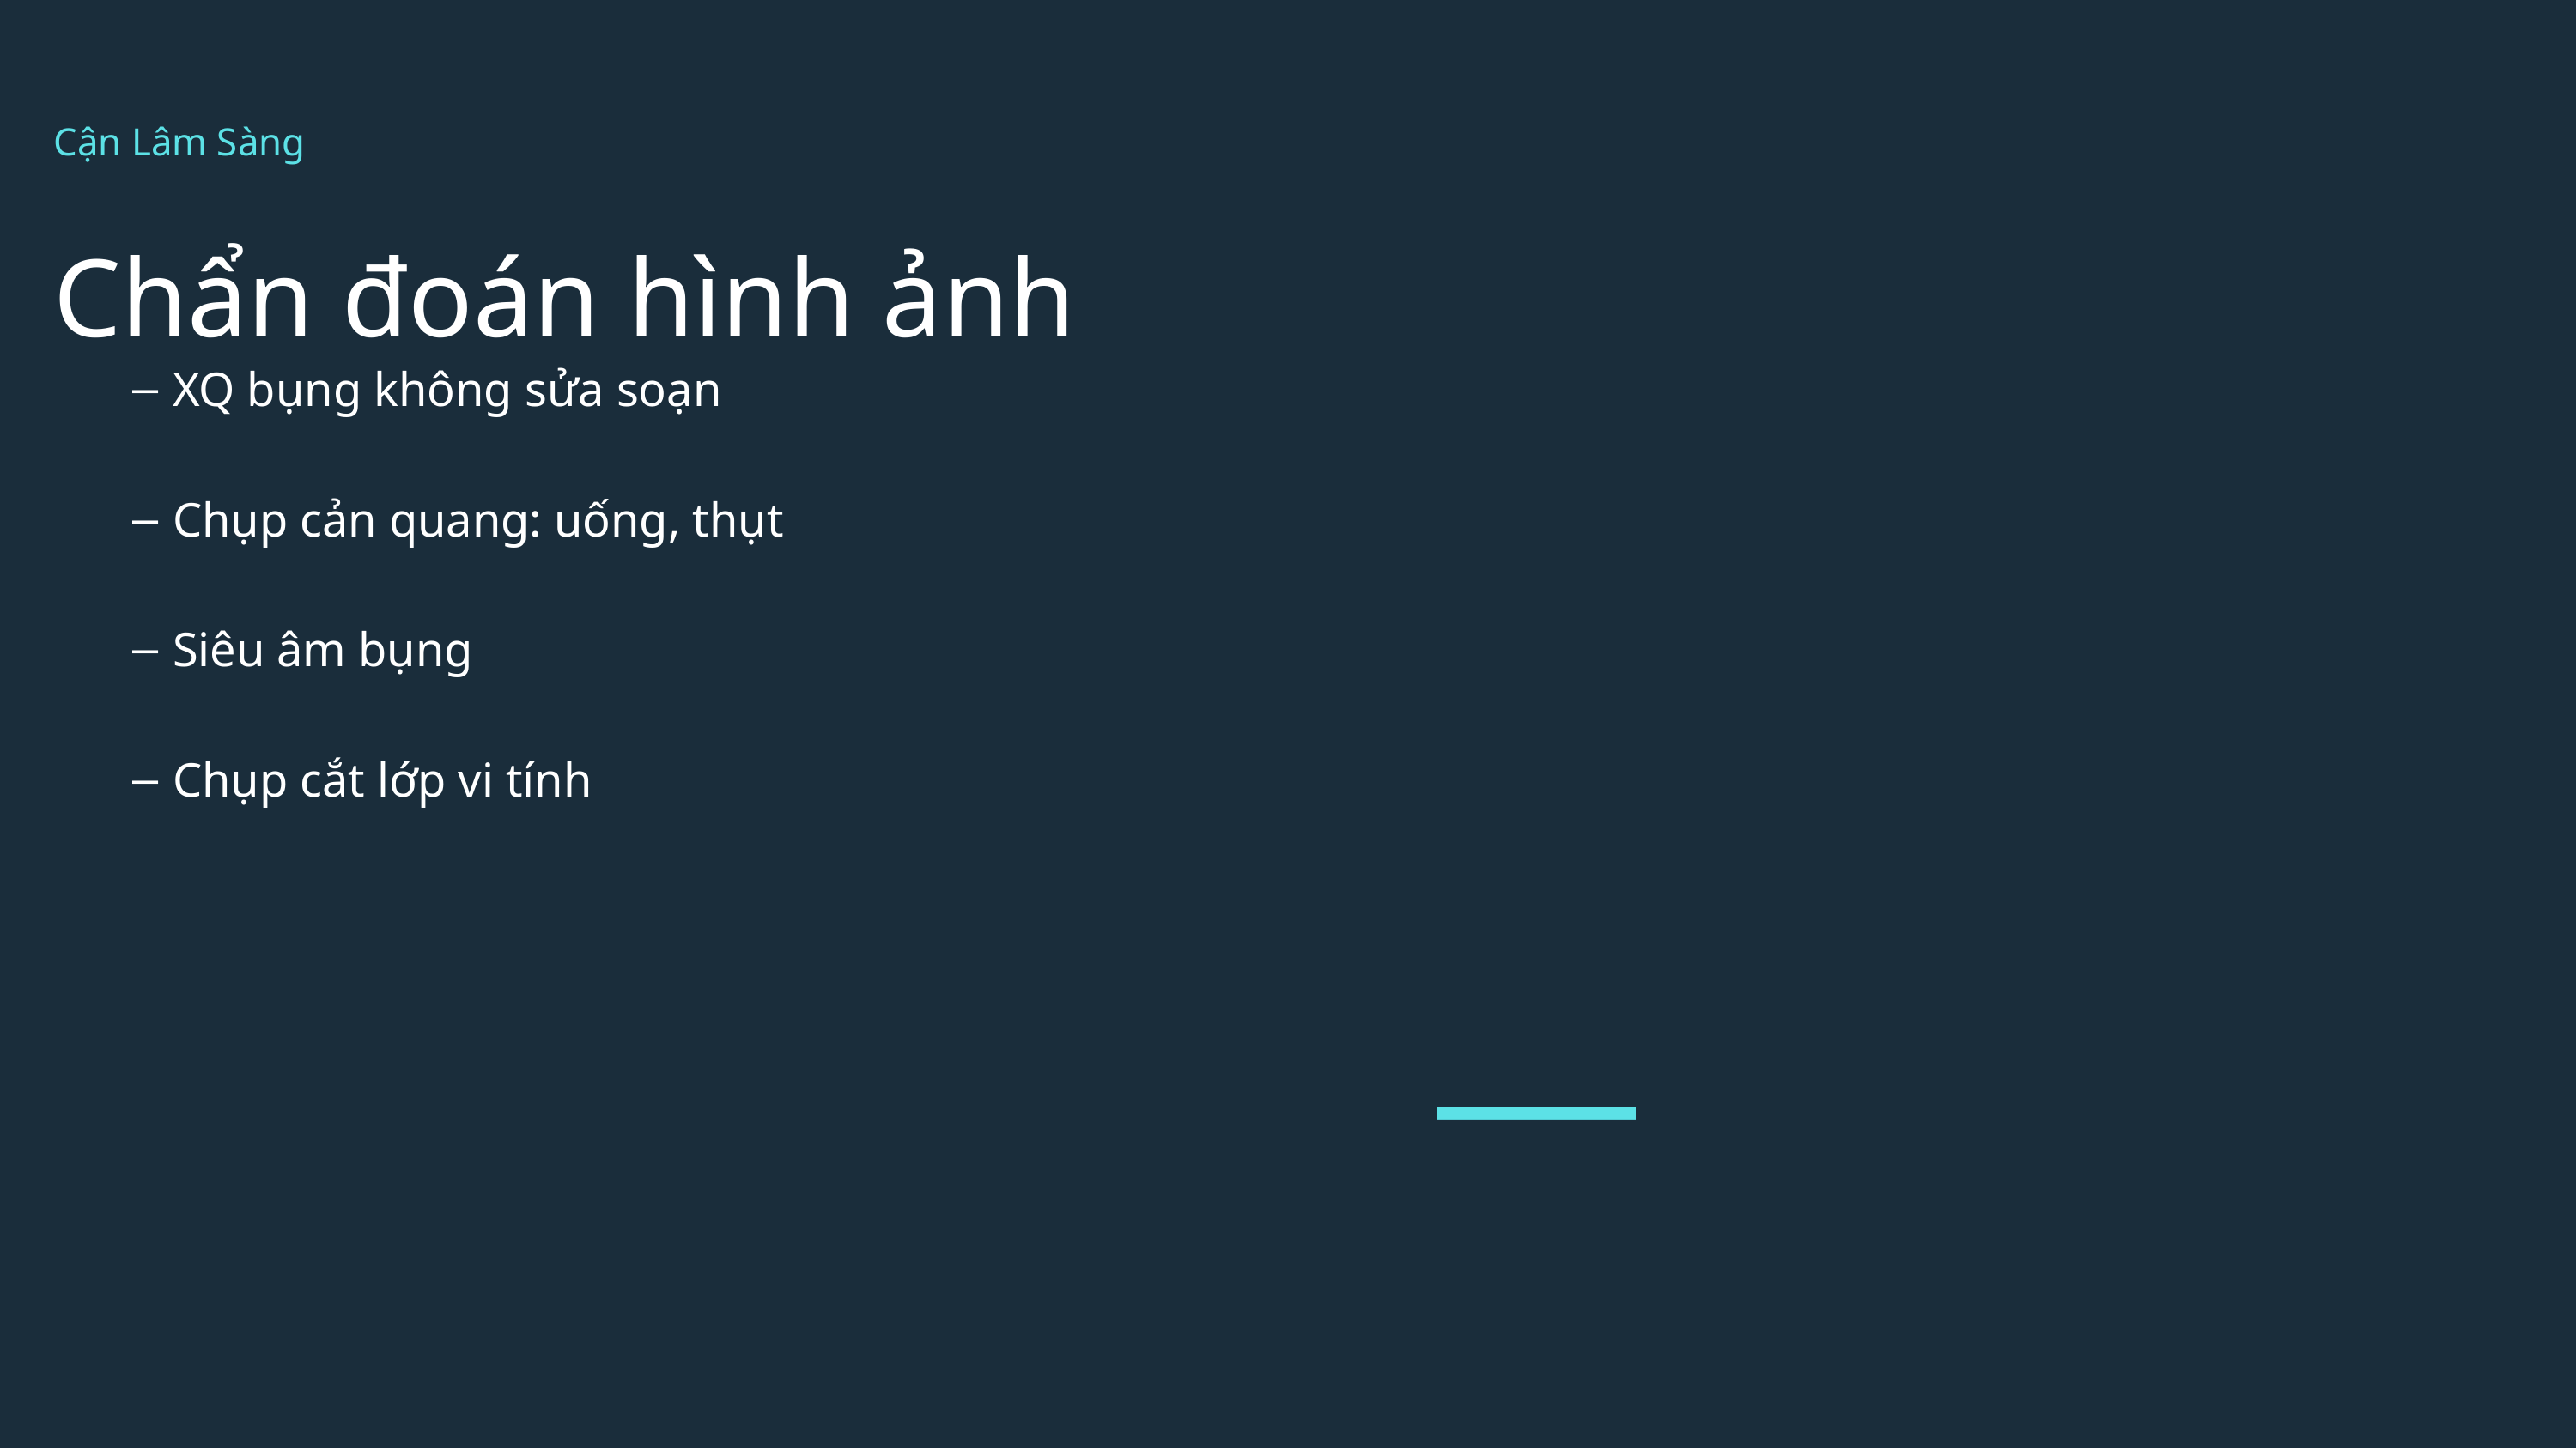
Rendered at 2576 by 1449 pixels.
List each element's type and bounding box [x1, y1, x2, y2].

text_box [0, 0, 2576, 1449]
picture [1437, 1106, 1637, 1121]
